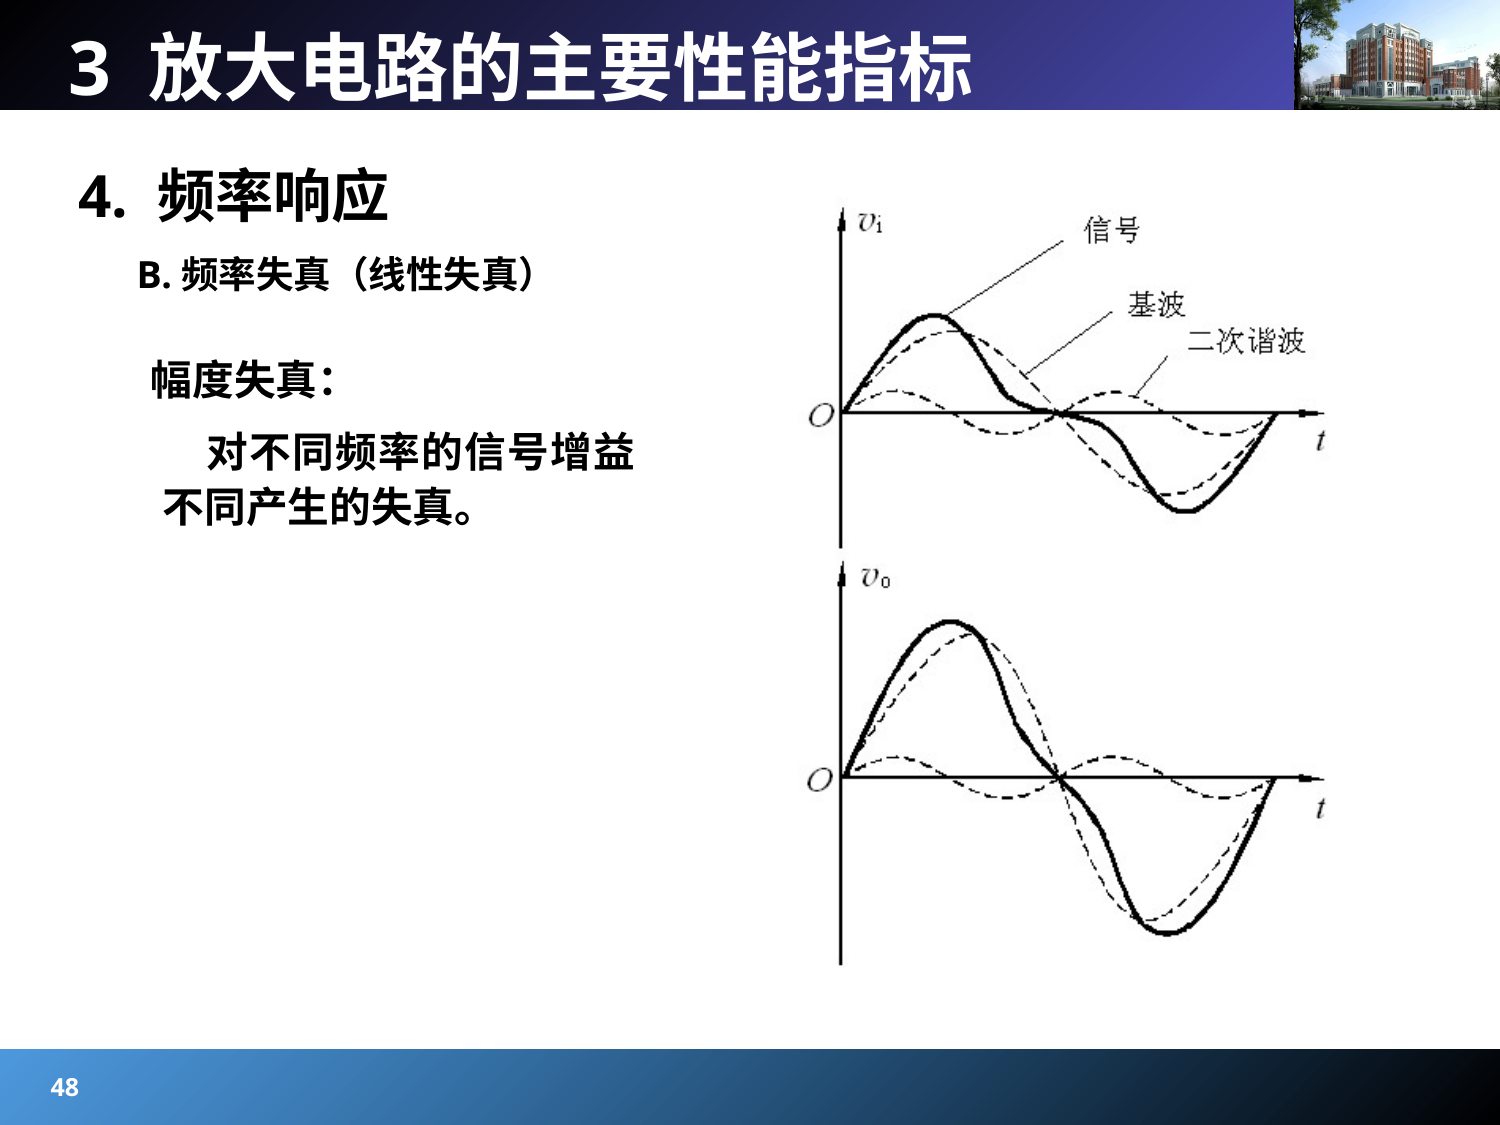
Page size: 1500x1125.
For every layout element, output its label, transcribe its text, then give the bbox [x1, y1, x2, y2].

title 3 放大电路的主要性能指标 [53, 1, 1149, 129]
picture [1294, 0, 1500, 110]
text_box 对不同频率的信号增益不同产生的失真。 [147, 413, 651, 539]
text_box 幅度失真： [135, 341, 401, 411]
text_box 4. 频率响应 [63, 152, 946, 237]
picture [773, 184, 1364, 986]
text_box B.频率失真（线性失真） [121, 234, 734, 304]
